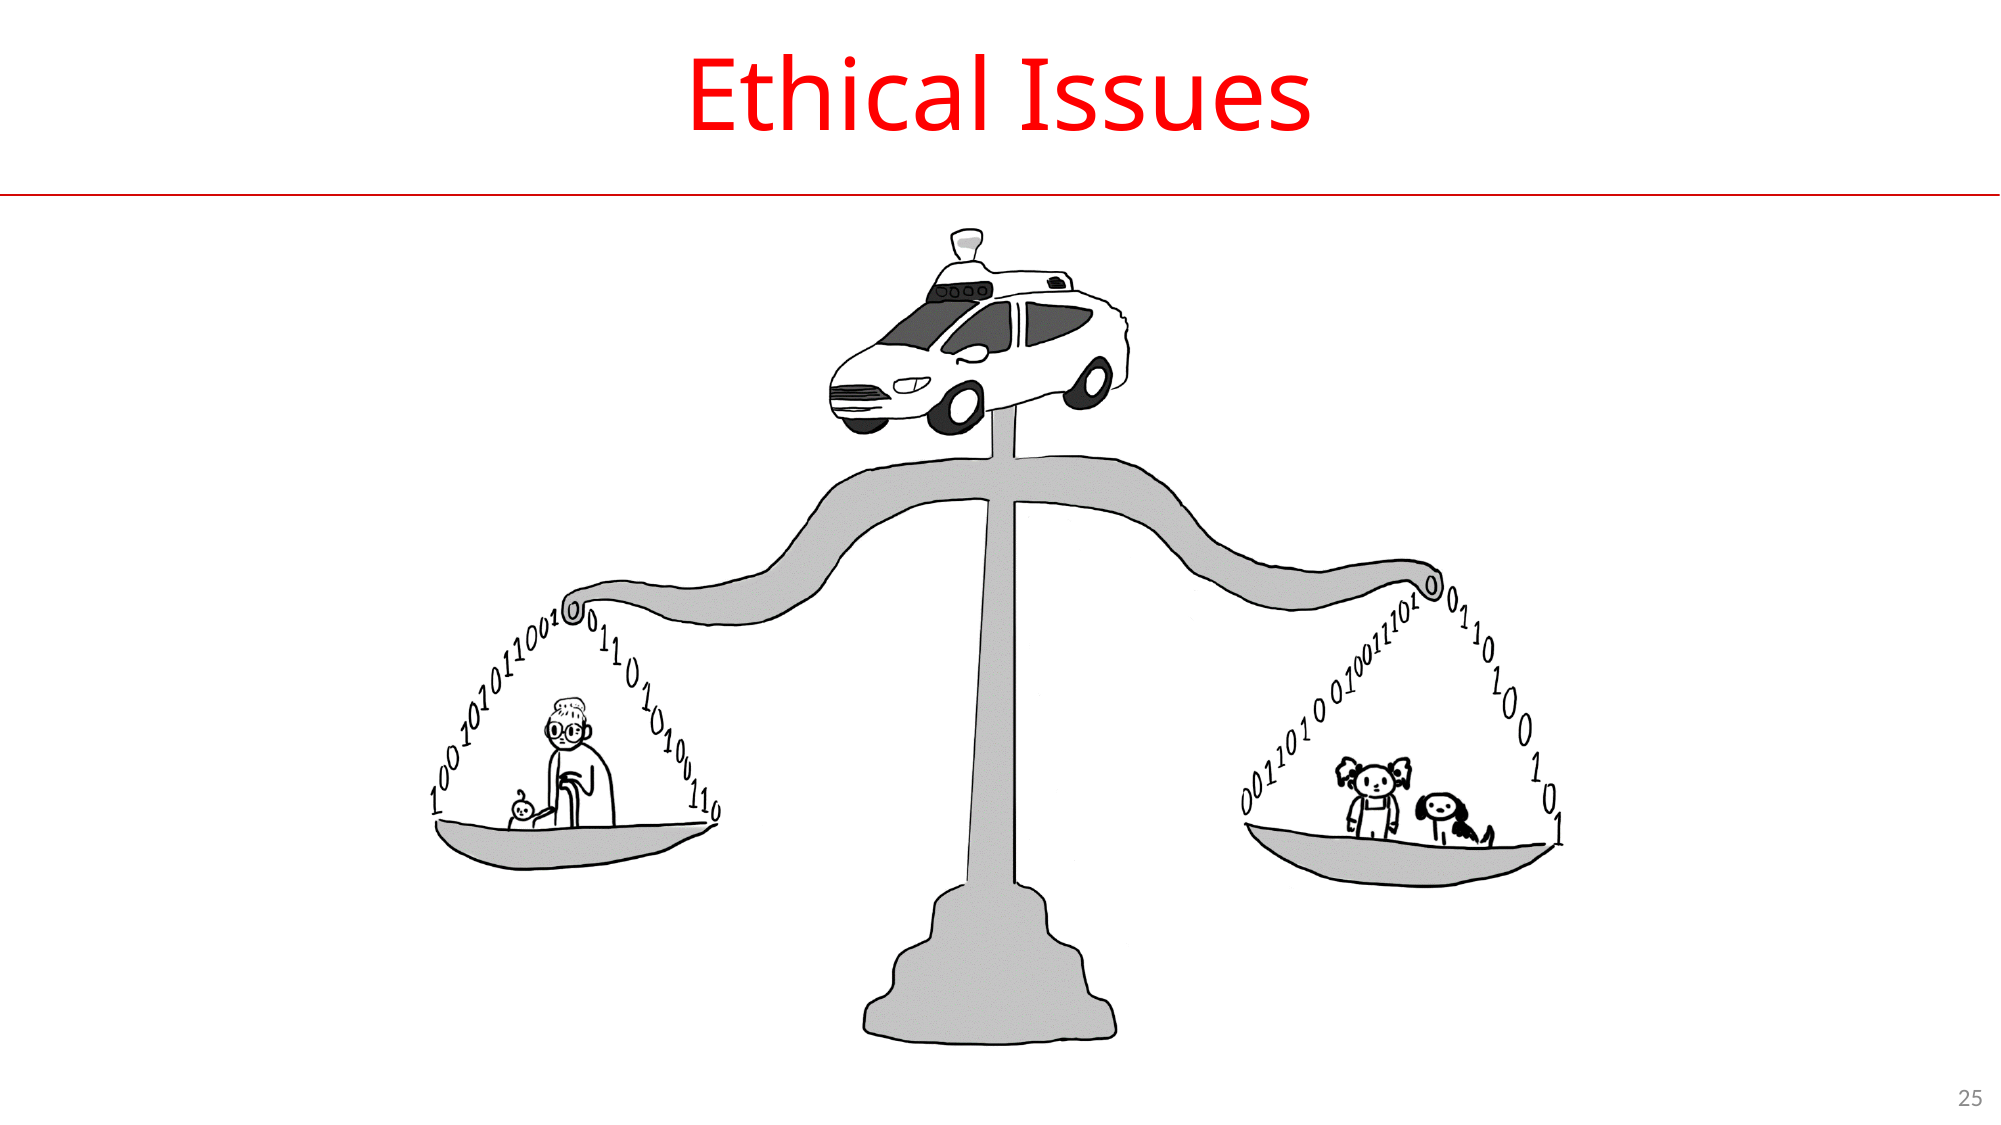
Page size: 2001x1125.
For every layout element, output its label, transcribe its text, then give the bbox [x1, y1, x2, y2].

slide_number 25 [1548, 1066, 1999, 1125]
title Ethical Issues [102, 10, 1899, 186]
picture [378, 202, 1600, 1088]
